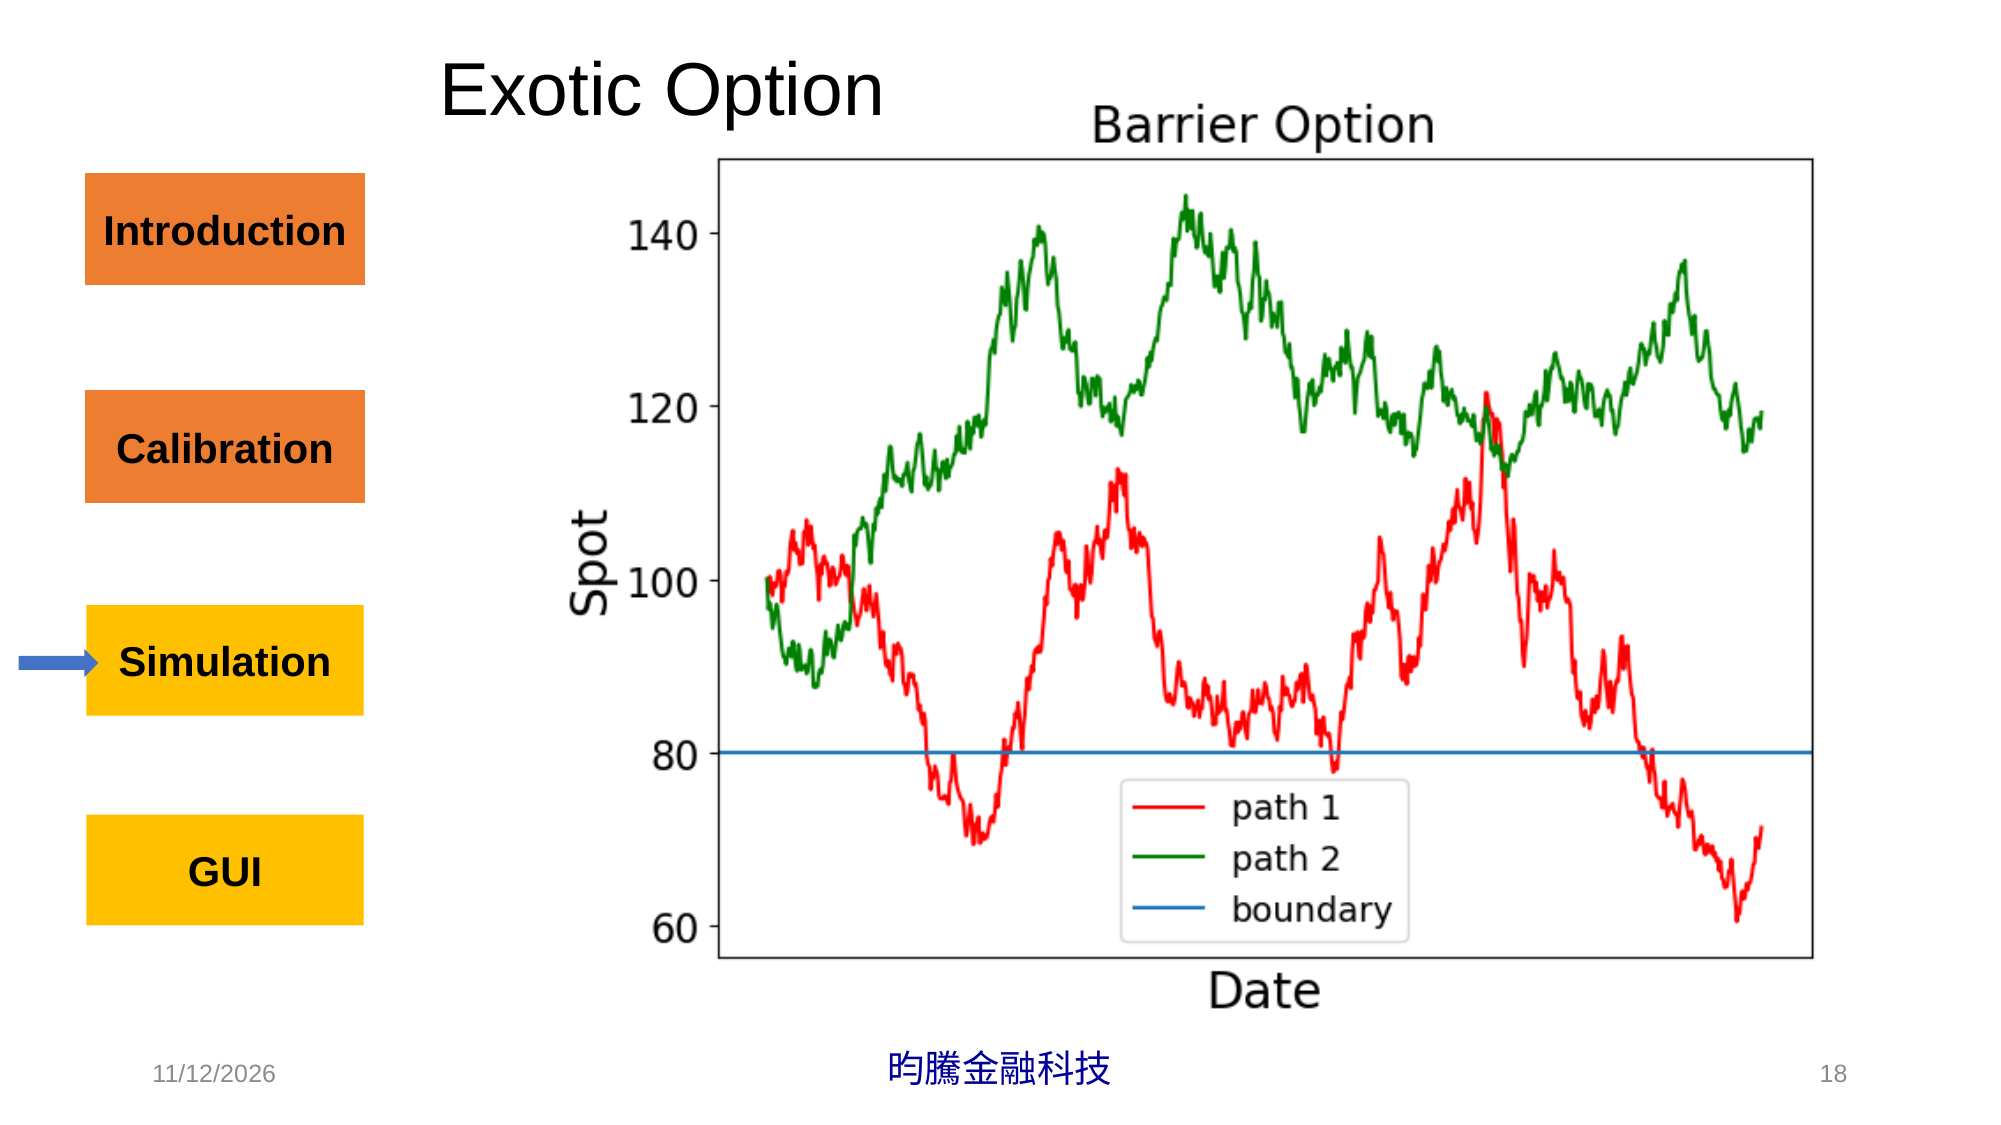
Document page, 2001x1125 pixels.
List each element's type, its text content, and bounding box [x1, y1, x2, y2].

footer 昀騰金融科技 [662, 1042, 1338, 1103]
text_box Exotic Option [424, 33, 901, 138]
text_box [17, 646, 100, 680]
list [549, 89, 1828, 1035]
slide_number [137, 1042, 588, 1103]
slide_number 18 [1412, 1042, 1863, 1103]
